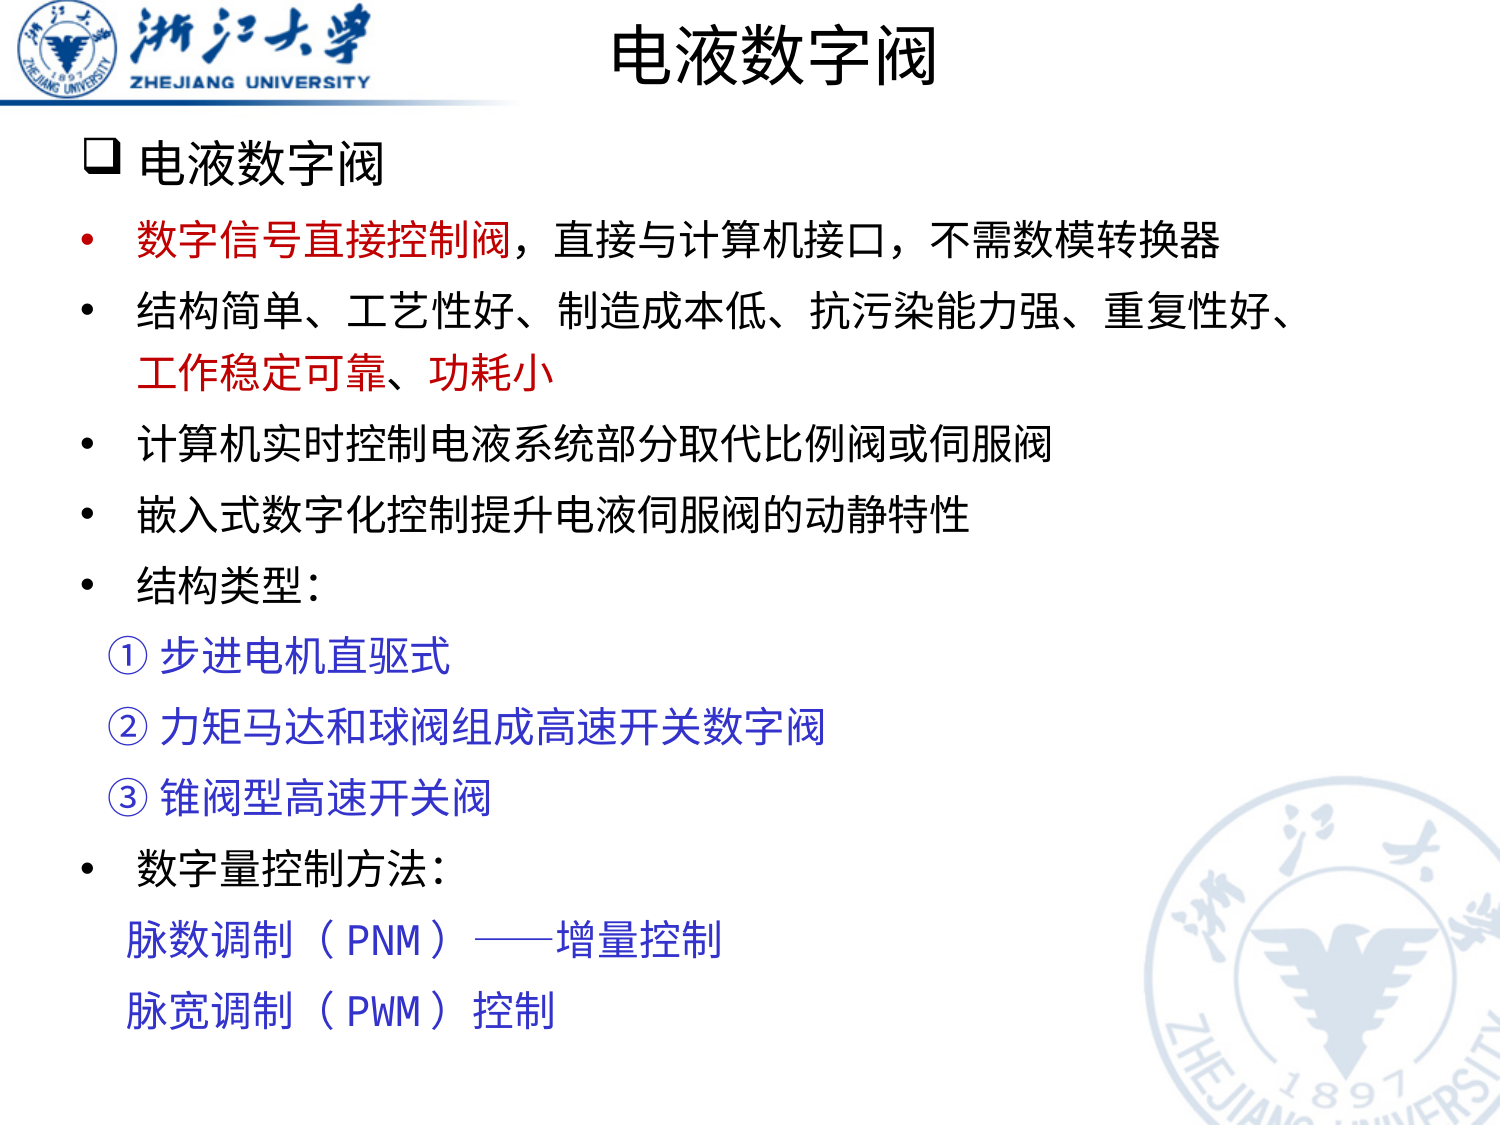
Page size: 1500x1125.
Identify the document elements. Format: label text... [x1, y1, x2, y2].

title 电液数字阀 [241, 3, 1305, 106]
picture [0, 0, 1500, 1125]
list 电液数字阀 数字信号直接控制阀，直接与计算机接口，不需数模转换器 结构简单、工艺性好、制造成本低、抗污染能力强、重复性好、工作稳定可靠、功耗小 计算机实时控制电液系统部分取代比例阀或伺服阀 嵌入式数字化控制提升电液伺服阀的动静特性 结构类型： ①步进电机直驱式 ②力矩马达和球阀组成高速开关数字阀 ③锥阀型高速开关阀 数字量控制方法： 脉数调制（PNM）——增量控制 脉宽调制（PWM）控制 [64, 125, 1330, 1024]
text_box [182, 682, 1424, 776]
